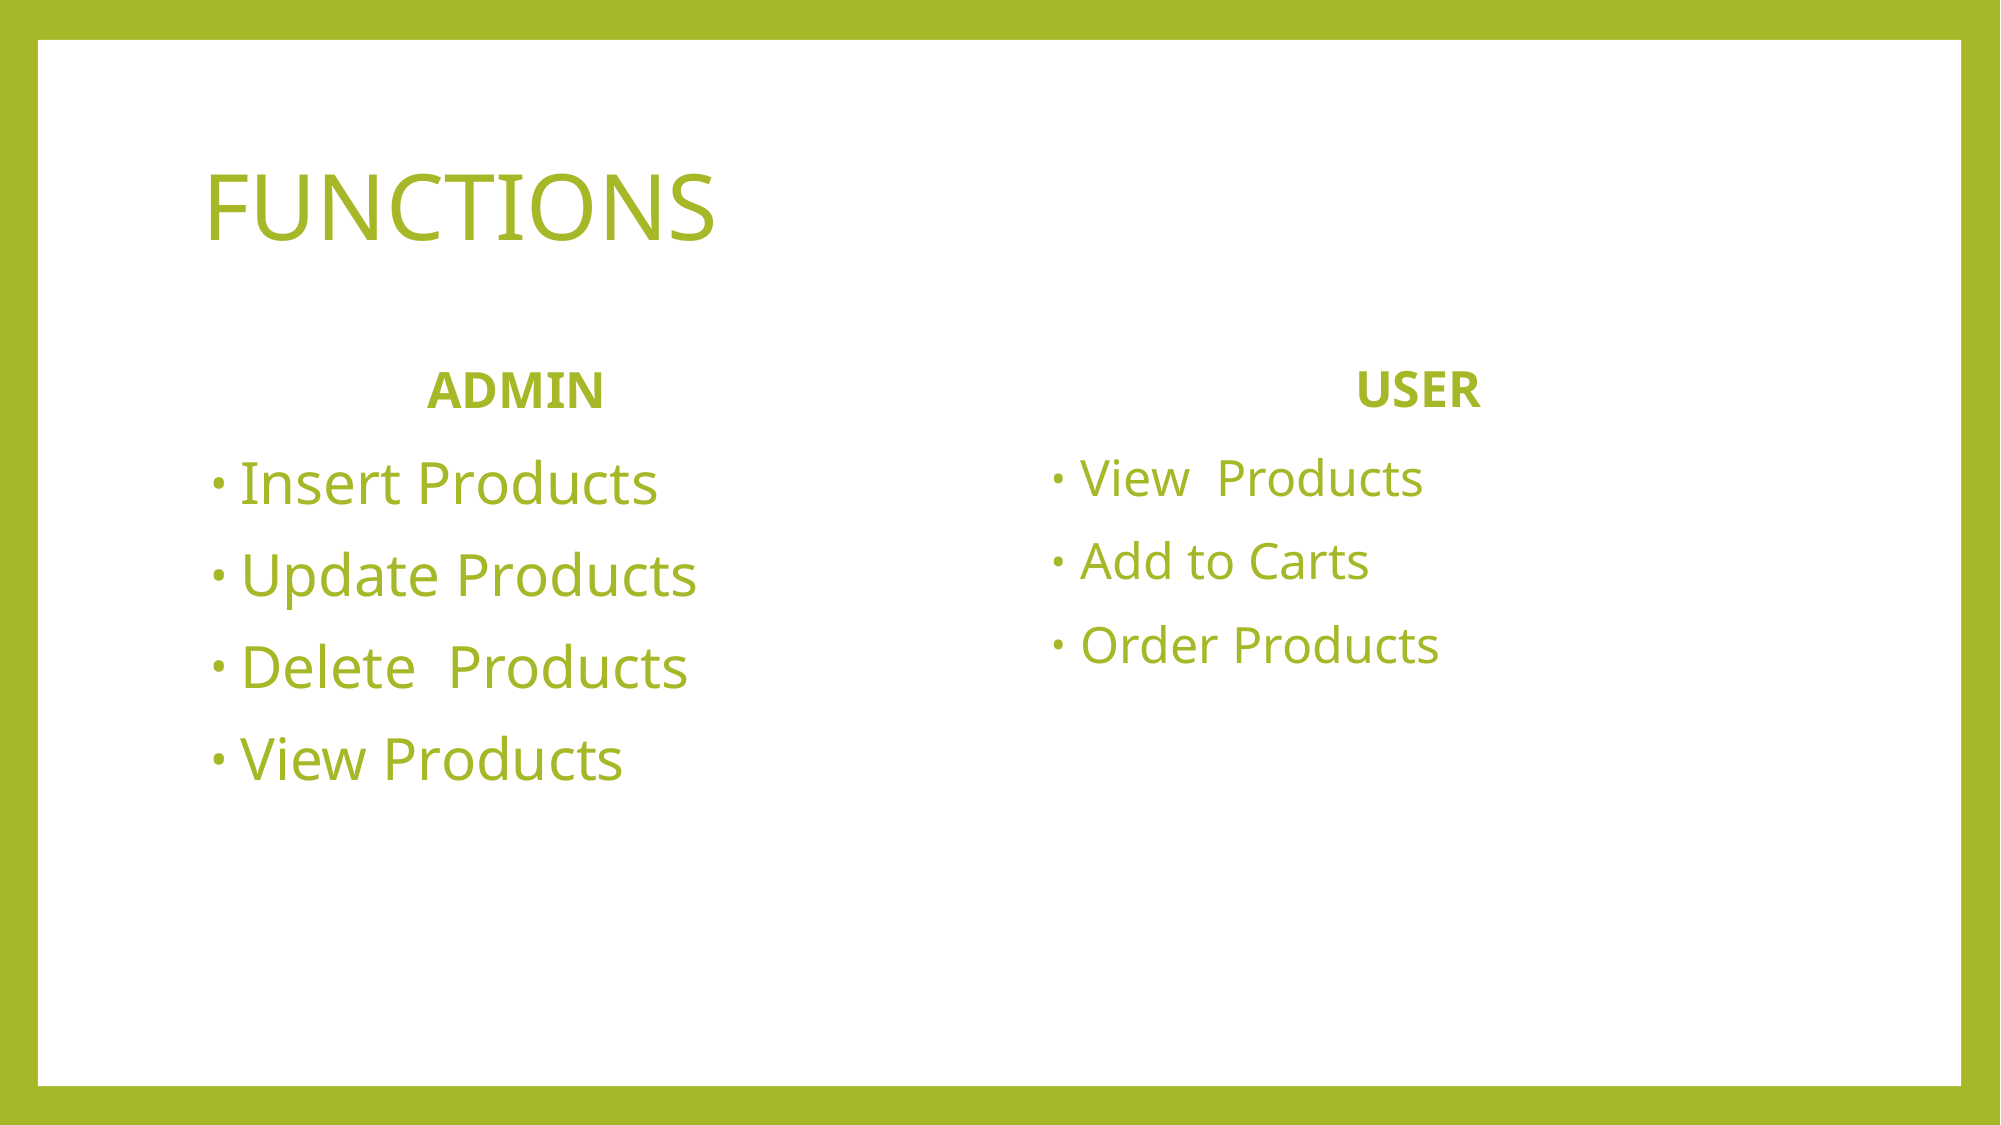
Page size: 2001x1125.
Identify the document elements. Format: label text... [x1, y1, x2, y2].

list View Products Add to Carts Order Products [1028, 446, 1809, 1002]
list USER [1028, 327, 1809, 446]
list ADMIN [187, 328, 968, 446]
list Insert Products Update Products Delete Products View Products [187, 446, 968, 1002]
title FUNCTIONS [187, 99, 1808, 323]
